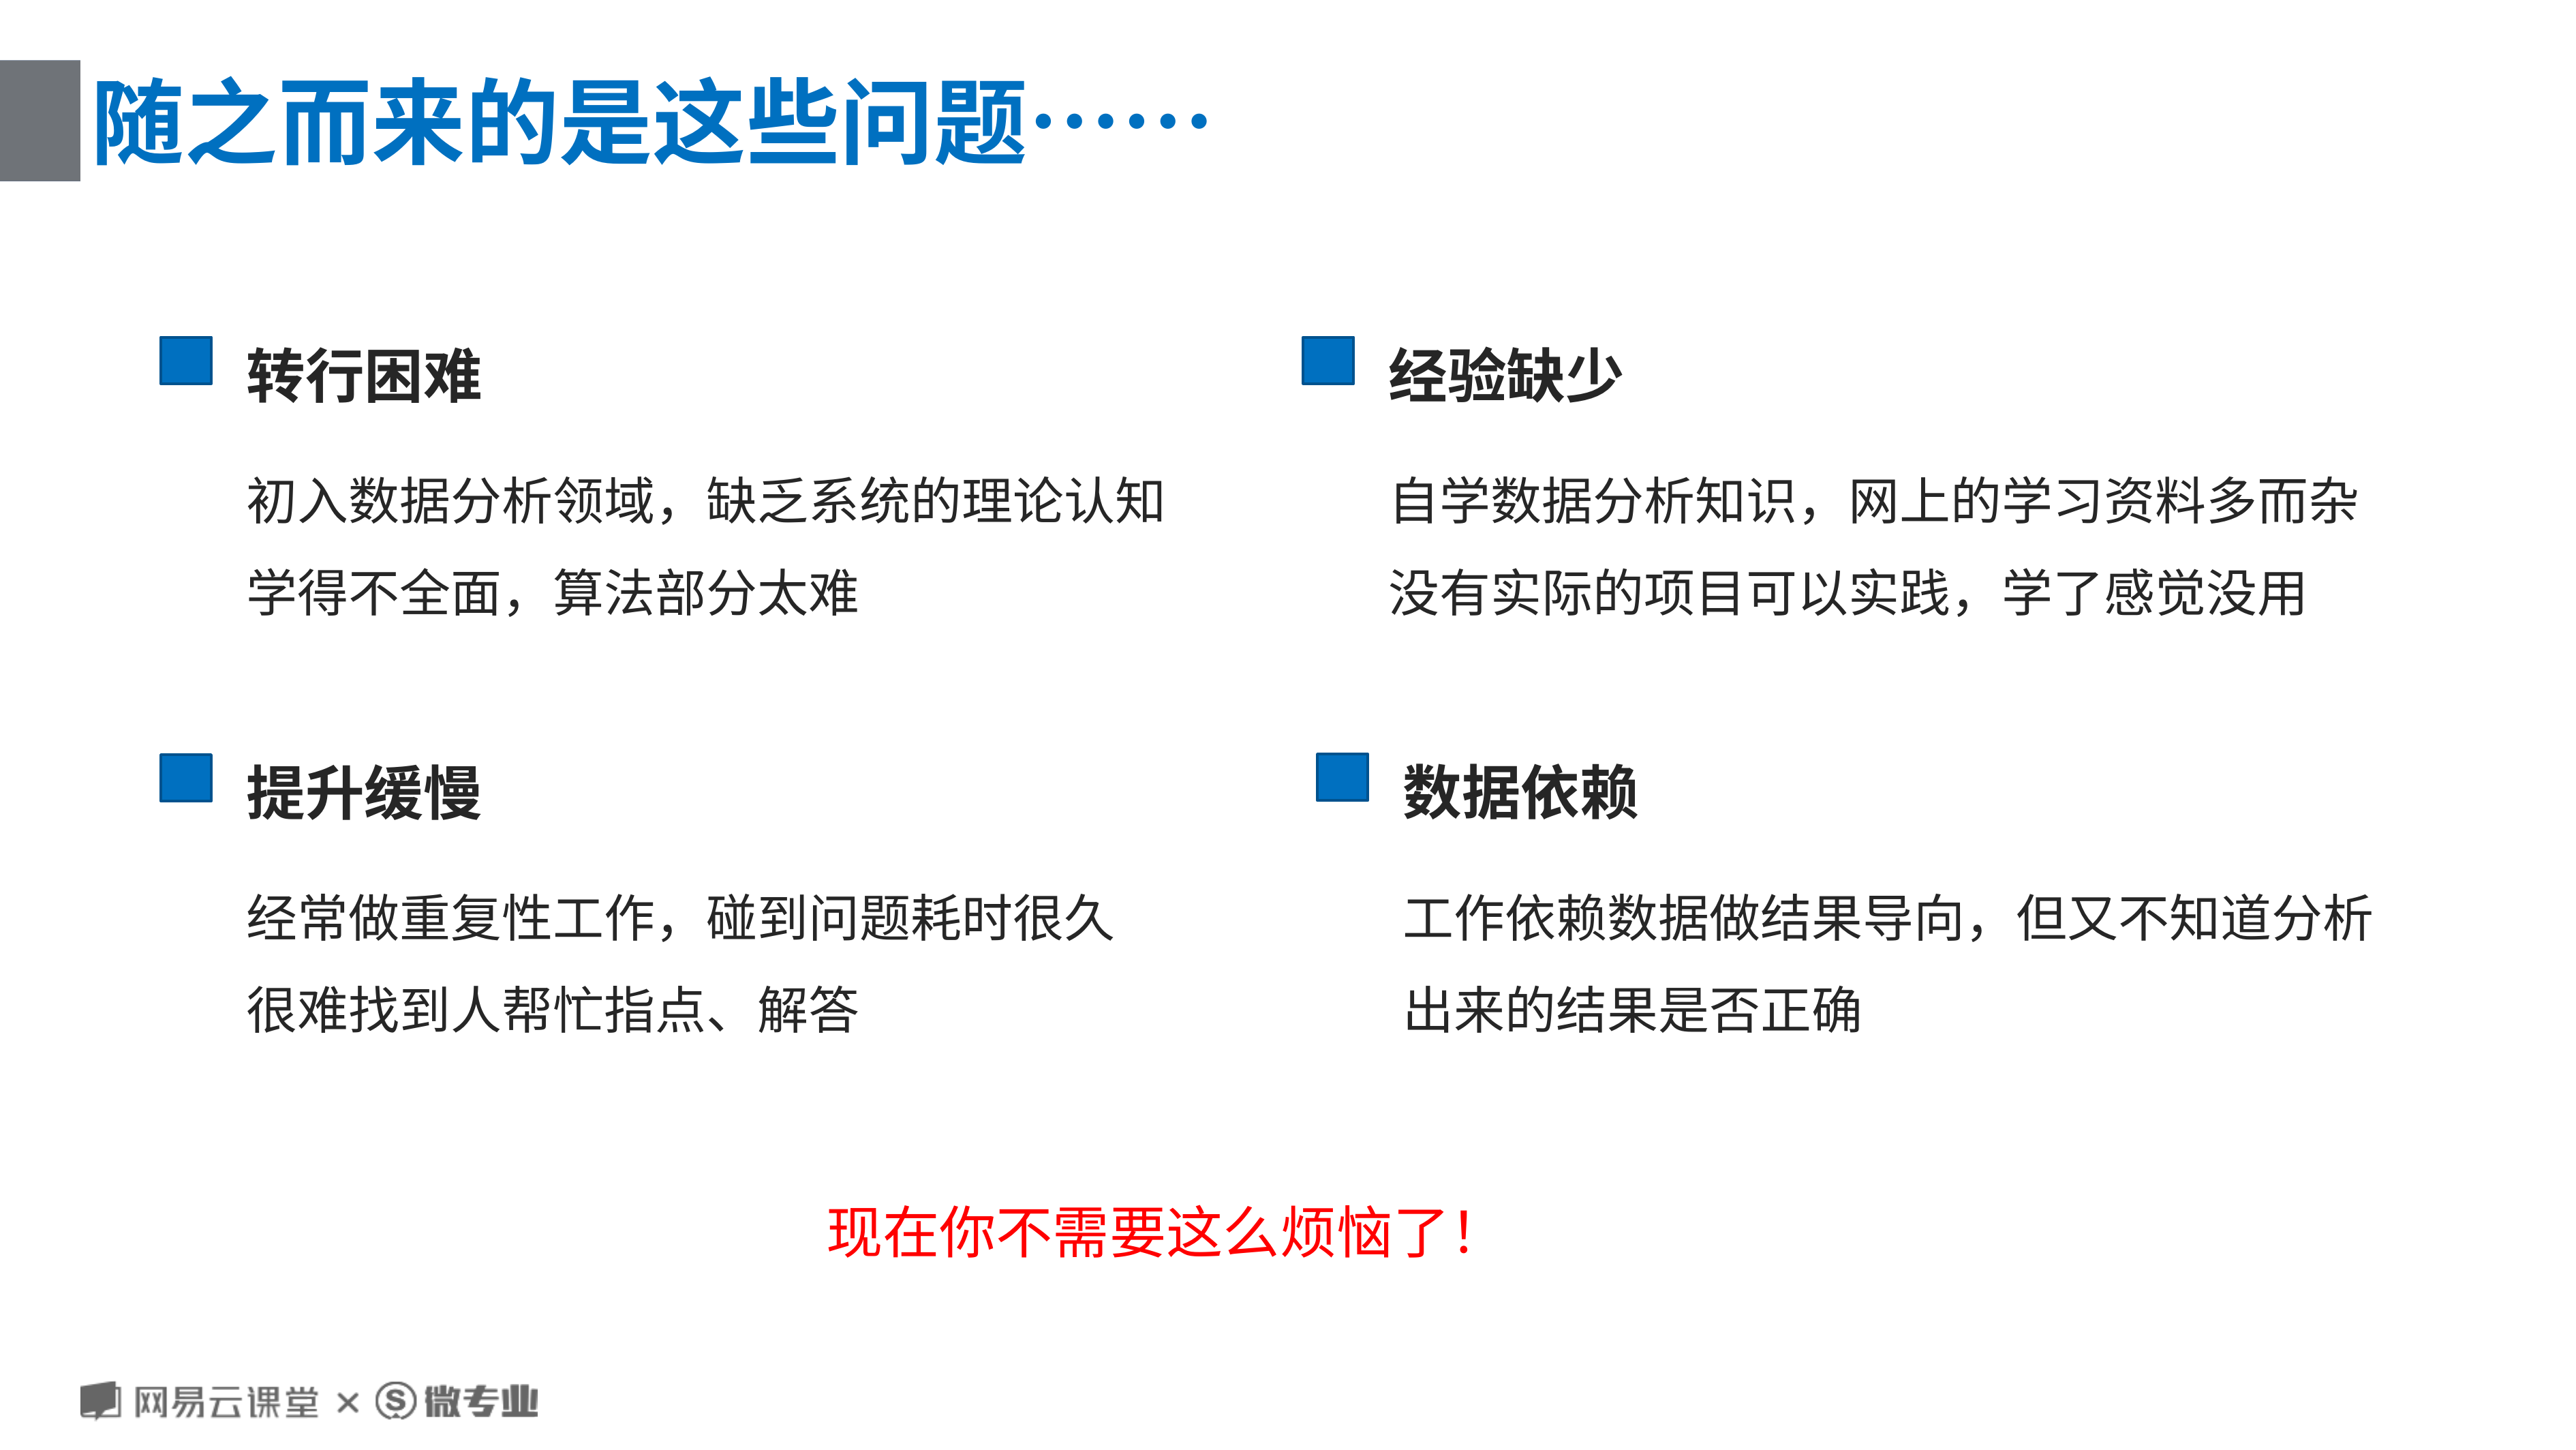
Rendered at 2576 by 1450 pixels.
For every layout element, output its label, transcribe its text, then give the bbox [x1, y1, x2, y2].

text_box 现在你不需要这么烦恼了！ [816, 1177, 1518, 1270]
text_box 工作依赖数据做结果导向，但又不知道分析 出来的结果是否正确 [1392, 850, 2576, 1045]
text_box 初入数据分析领域，缺乏系统的理论认知 学得不全面，算法部分太难 [236, 432, 1379, 627]
text_box 经常做重复性工作，碰到问题耗时很久 很难找到人帮忙指点、解答 [236, 850, 1392, 1045]
title 随之而来的是这些问题…… [80, 58, 2496, 181]
text_box 经验缺少 [1379, 298, 2576, 414]
picture [80, 1380, 538, 1421]
text_box 数据依赖 [1392, 714, 2576, 832]
text_box 提升缓慢 [236, 715, 1892, 832]
text_box [1302, 336, 1355, 385]
text_box [159, 753, 213, 802]
text_box [1316, 753, 1369, 802]
text_box 转行困难 [236, 298, 1379, 414]
text_box [159, 336, 213, 385]
text_box 自学数据分析知识，网上的学习资料多而杂 没有实际的项目可以实践，学了感觉没用 [1379, 432, 2576, 627]
